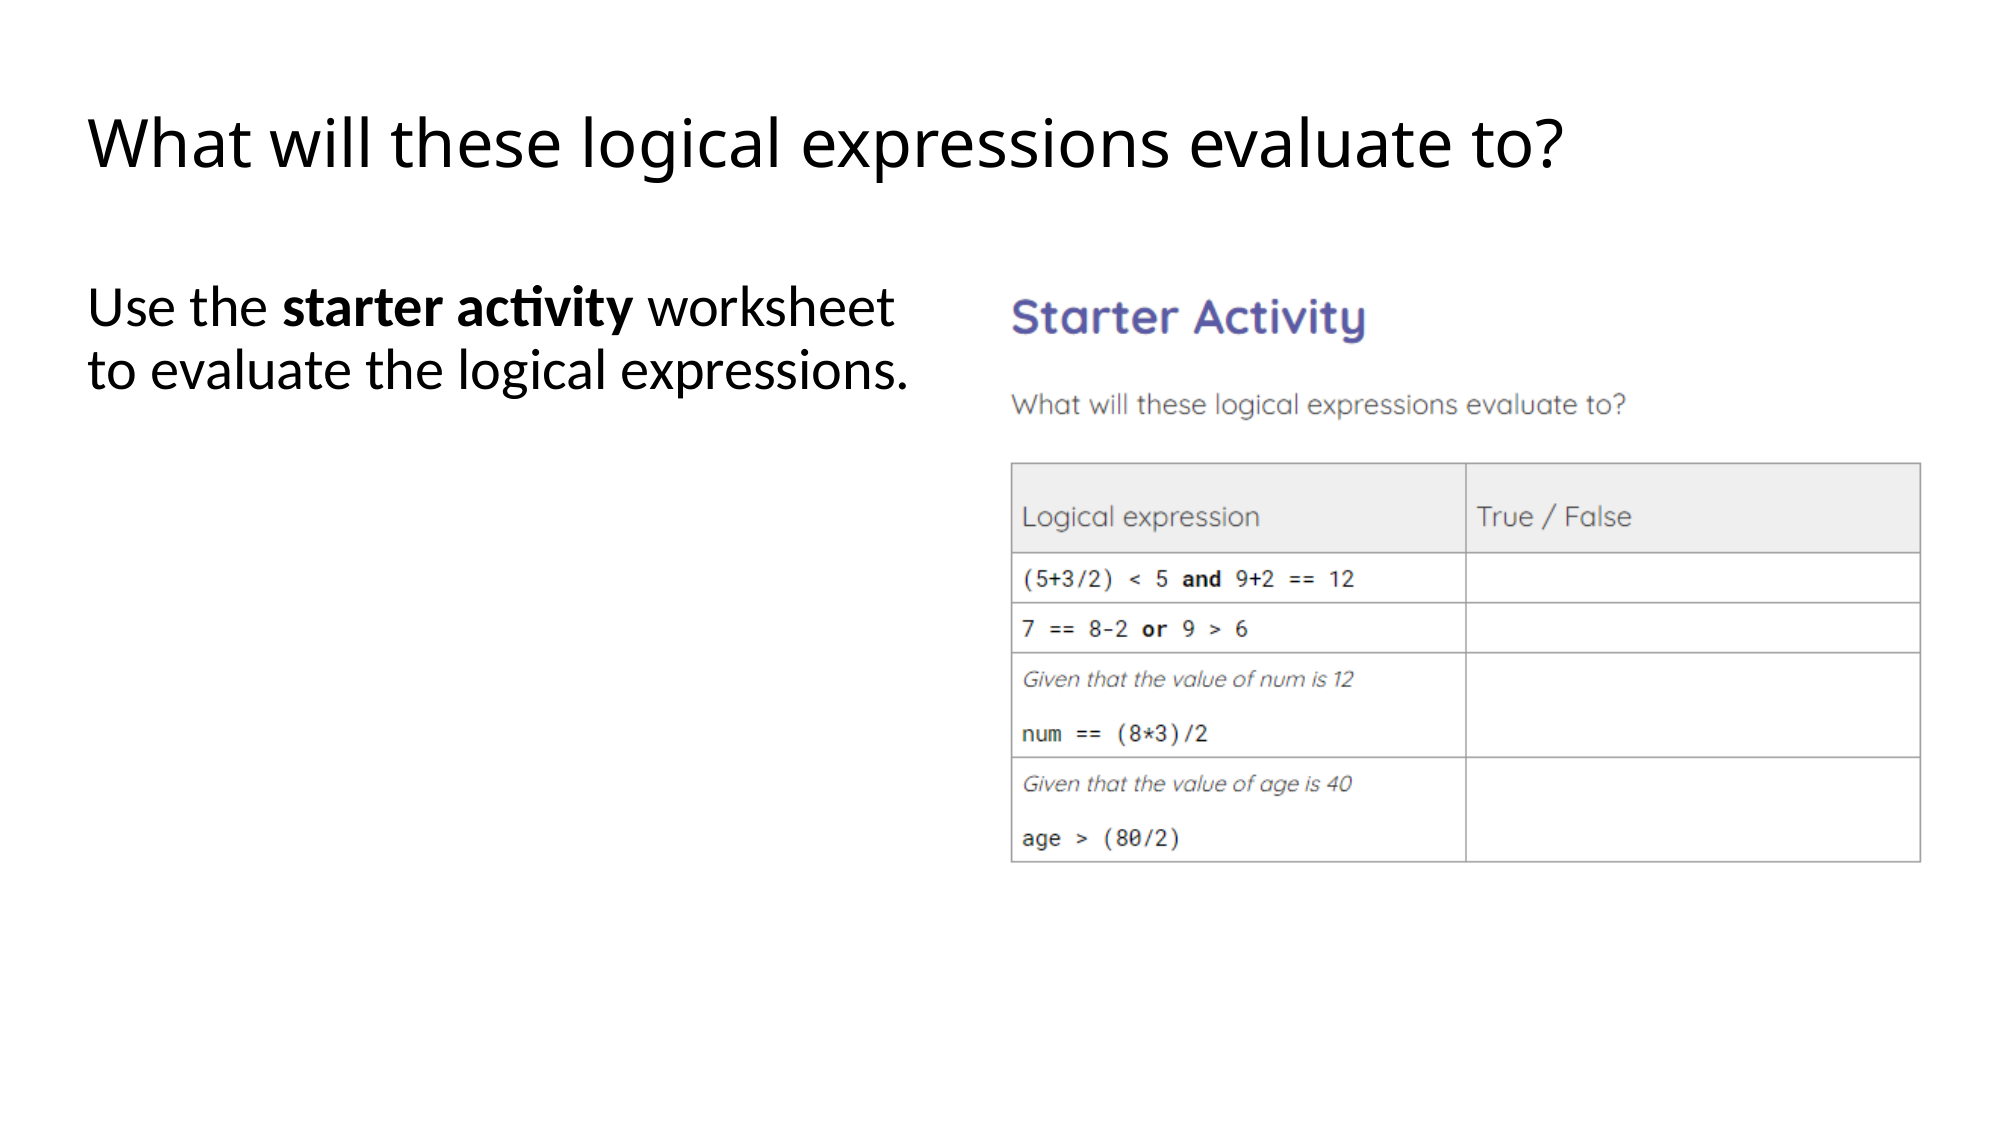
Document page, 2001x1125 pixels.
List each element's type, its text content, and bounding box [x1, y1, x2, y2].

title What will these logical expressions evaluate to? [67, 69, 1932, 223]
list Use the starter activity worksheet to evaluate the logical expressions. [67, 255, 964, 1057]
picture [999, 281, 1935, 881]
